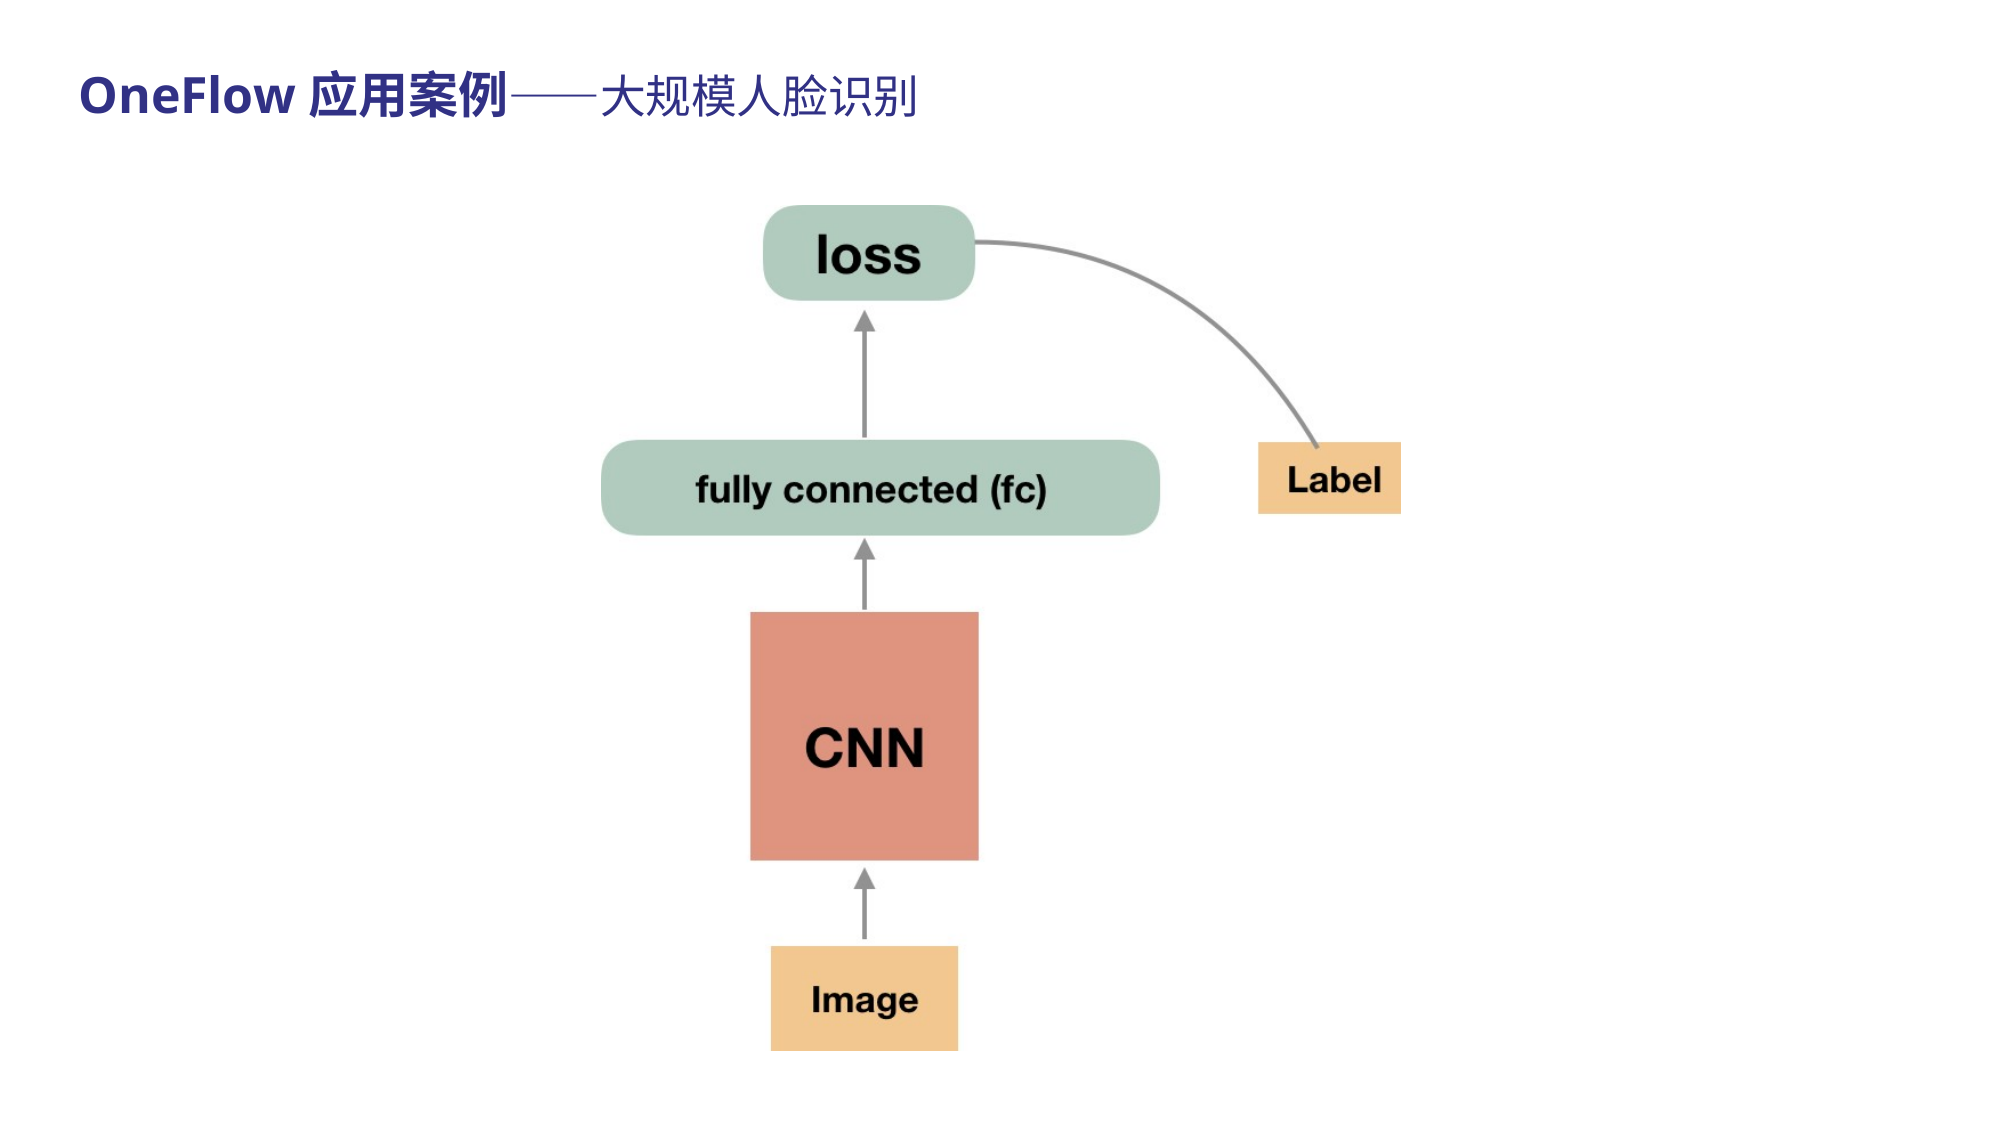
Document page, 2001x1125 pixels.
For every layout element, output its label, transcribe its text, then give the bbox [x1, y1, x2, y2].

title OneFlow应用案例——大规模人脸识别 [76, 61, 921, 252]
picture [600, 204, 1401, 1052]
